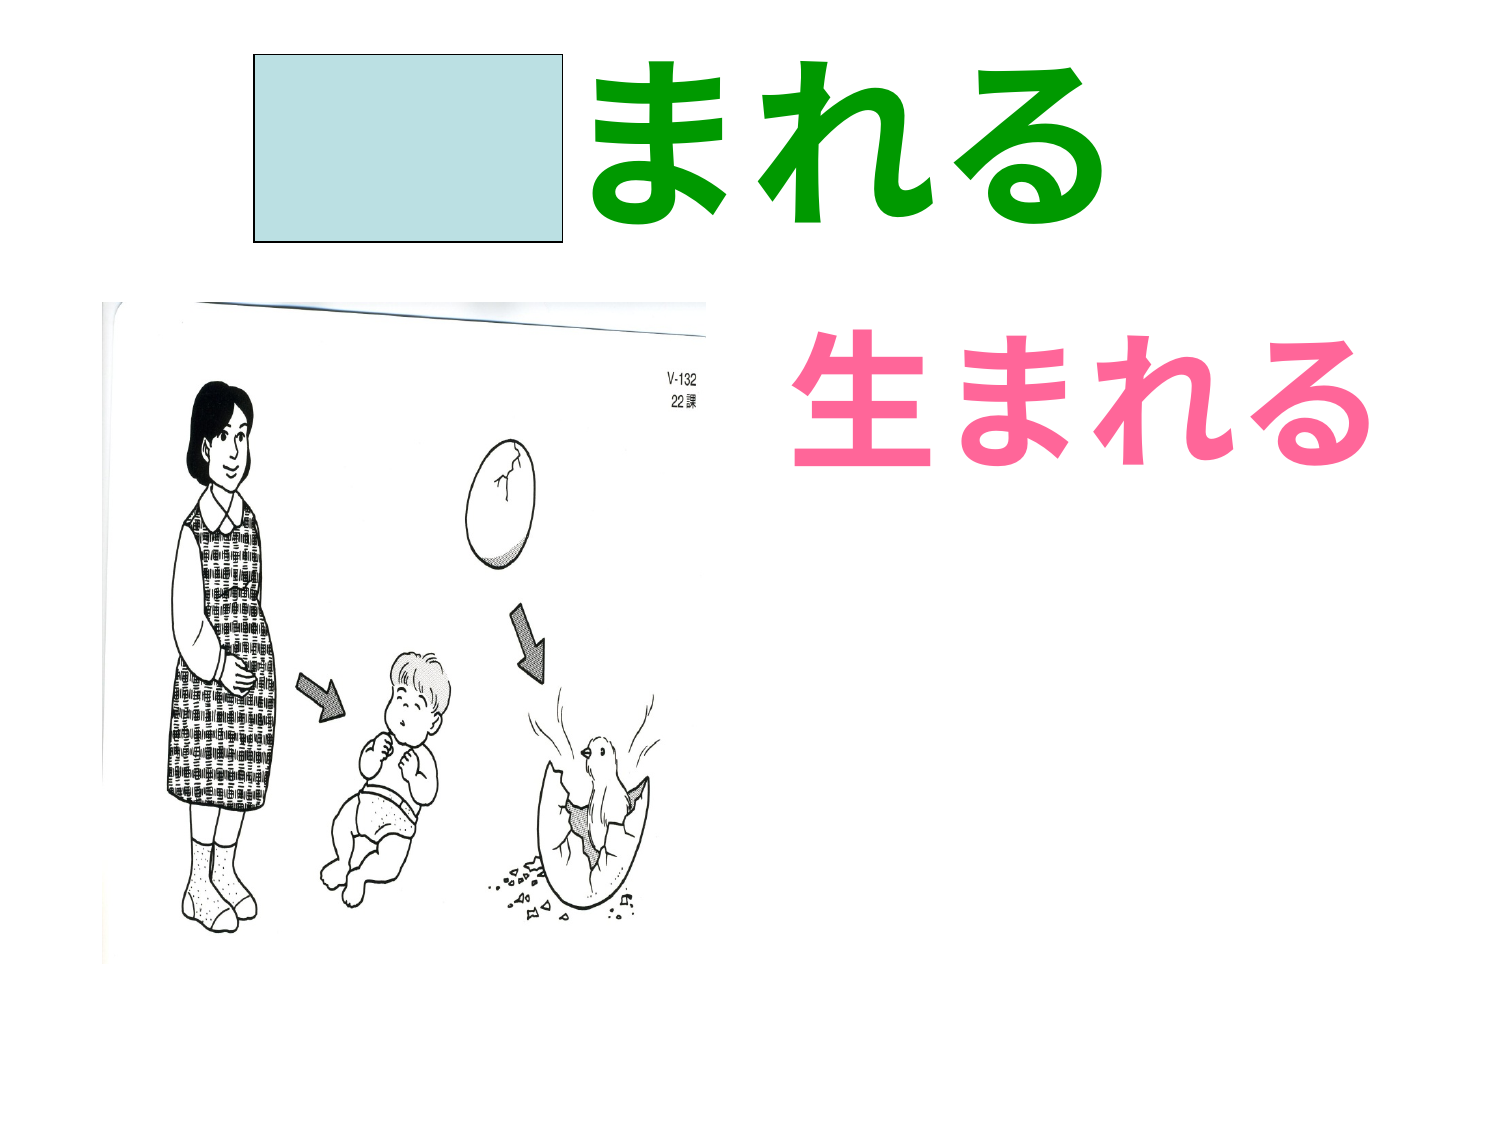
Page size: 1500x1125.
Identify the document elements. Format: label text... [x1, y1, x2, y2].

list 生まれる [750, 299, 1425, 1005]
text_box [253, 54, 563, 243]
picture [102, 302, 706, 965]
title うまれる [75, 45, 1425, 233]
